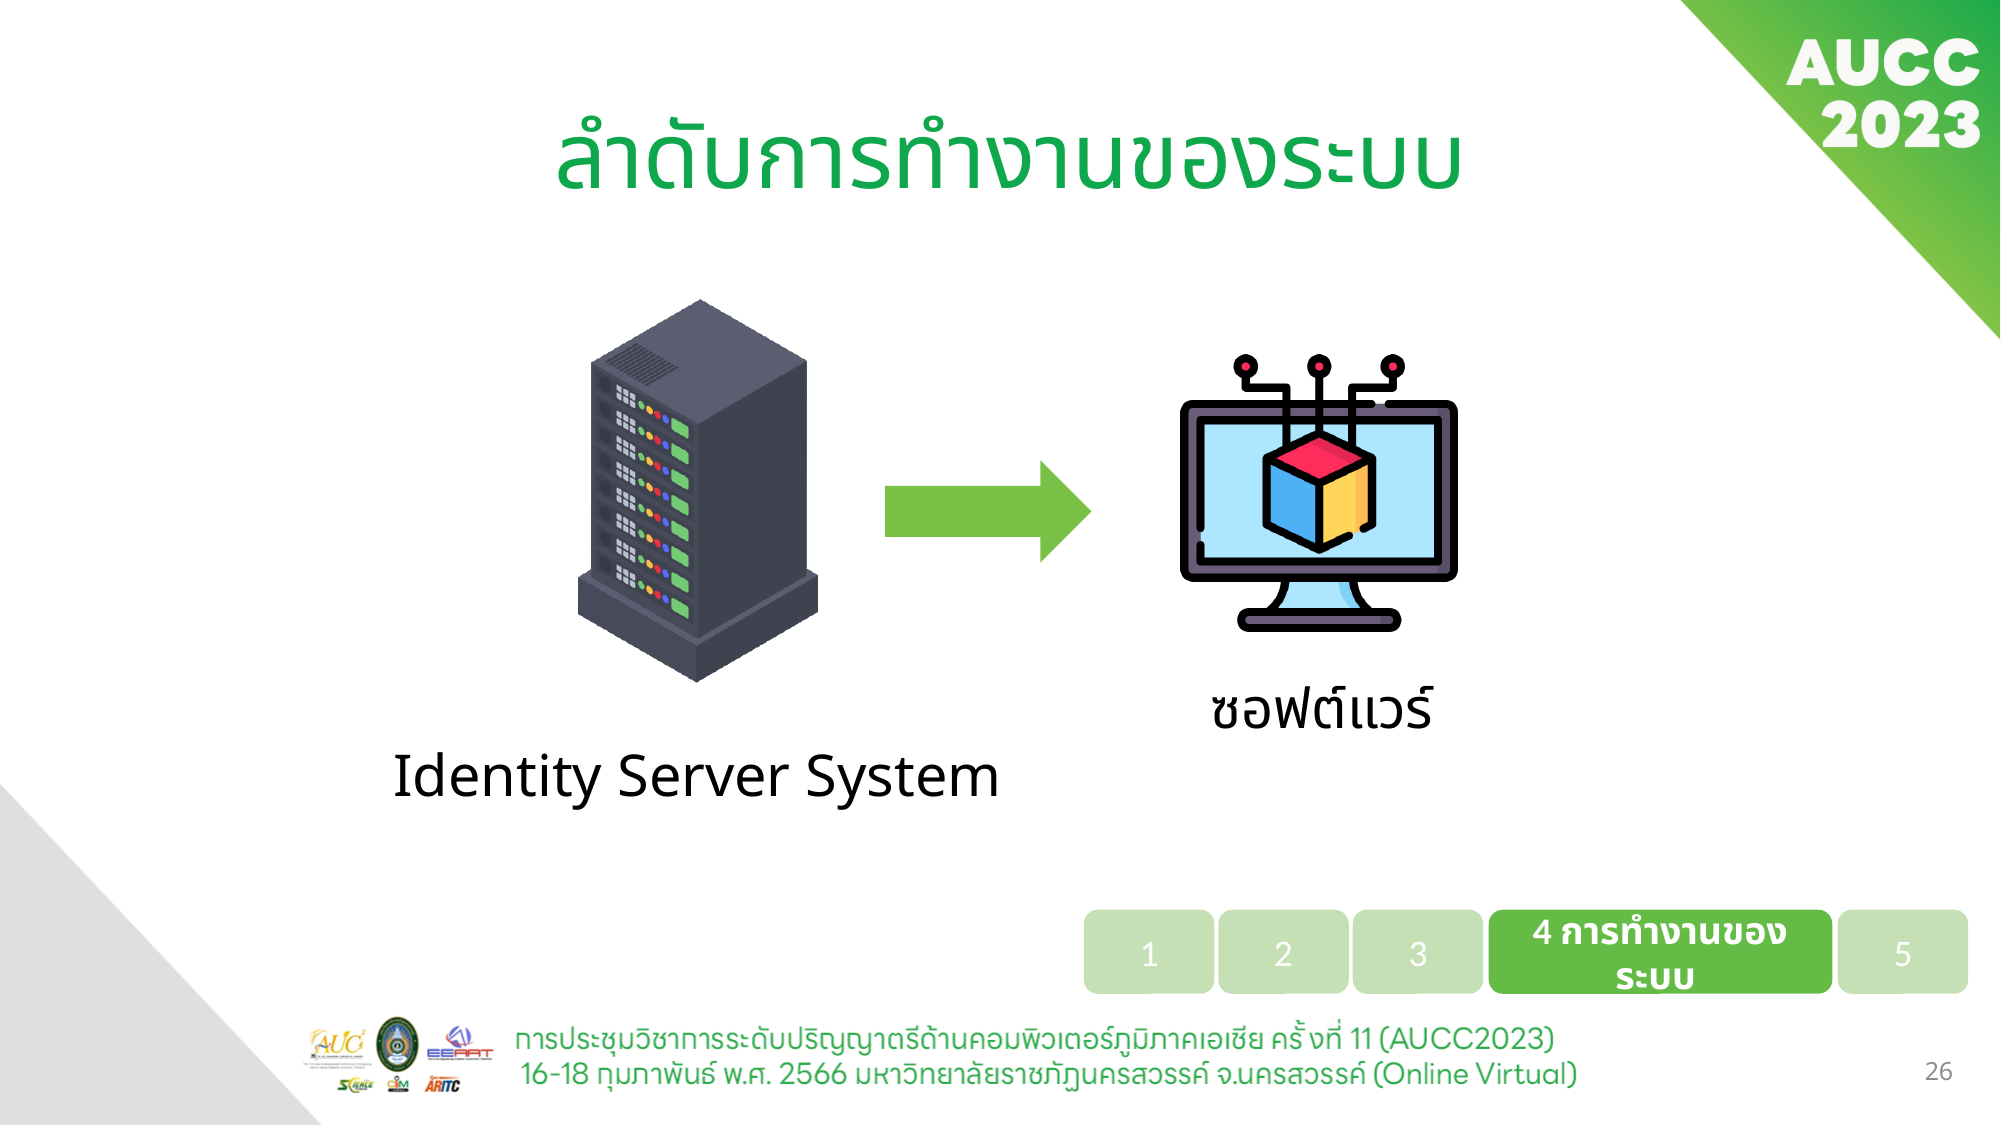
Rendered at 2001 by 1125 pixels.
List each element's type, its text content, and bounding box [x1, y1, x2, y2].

text_box 3 [1351, 908, 1485, 995]
picture [0, 0, 2001, 1125]
text_box ซอฟต์แวร์ [955, 631, 1688, 748]
title ลำดับการทำงานของระบบ [53, 50, 1969, 268]
text_box Identity Server System [327, 696, 1069, 816]
text_box [897, 457, 1093, 565]
text_box 2 [1217, 908, 1350, 995]
text_box 5 [1836, 908, 1970, 995]
slide_number 26 [1656, 1042, 1969, 1103]
text_box 1 [1082, 908, 1216, 995]
text_box 4 การทำงานของระบบ [1487, 908, 1834, 995]
